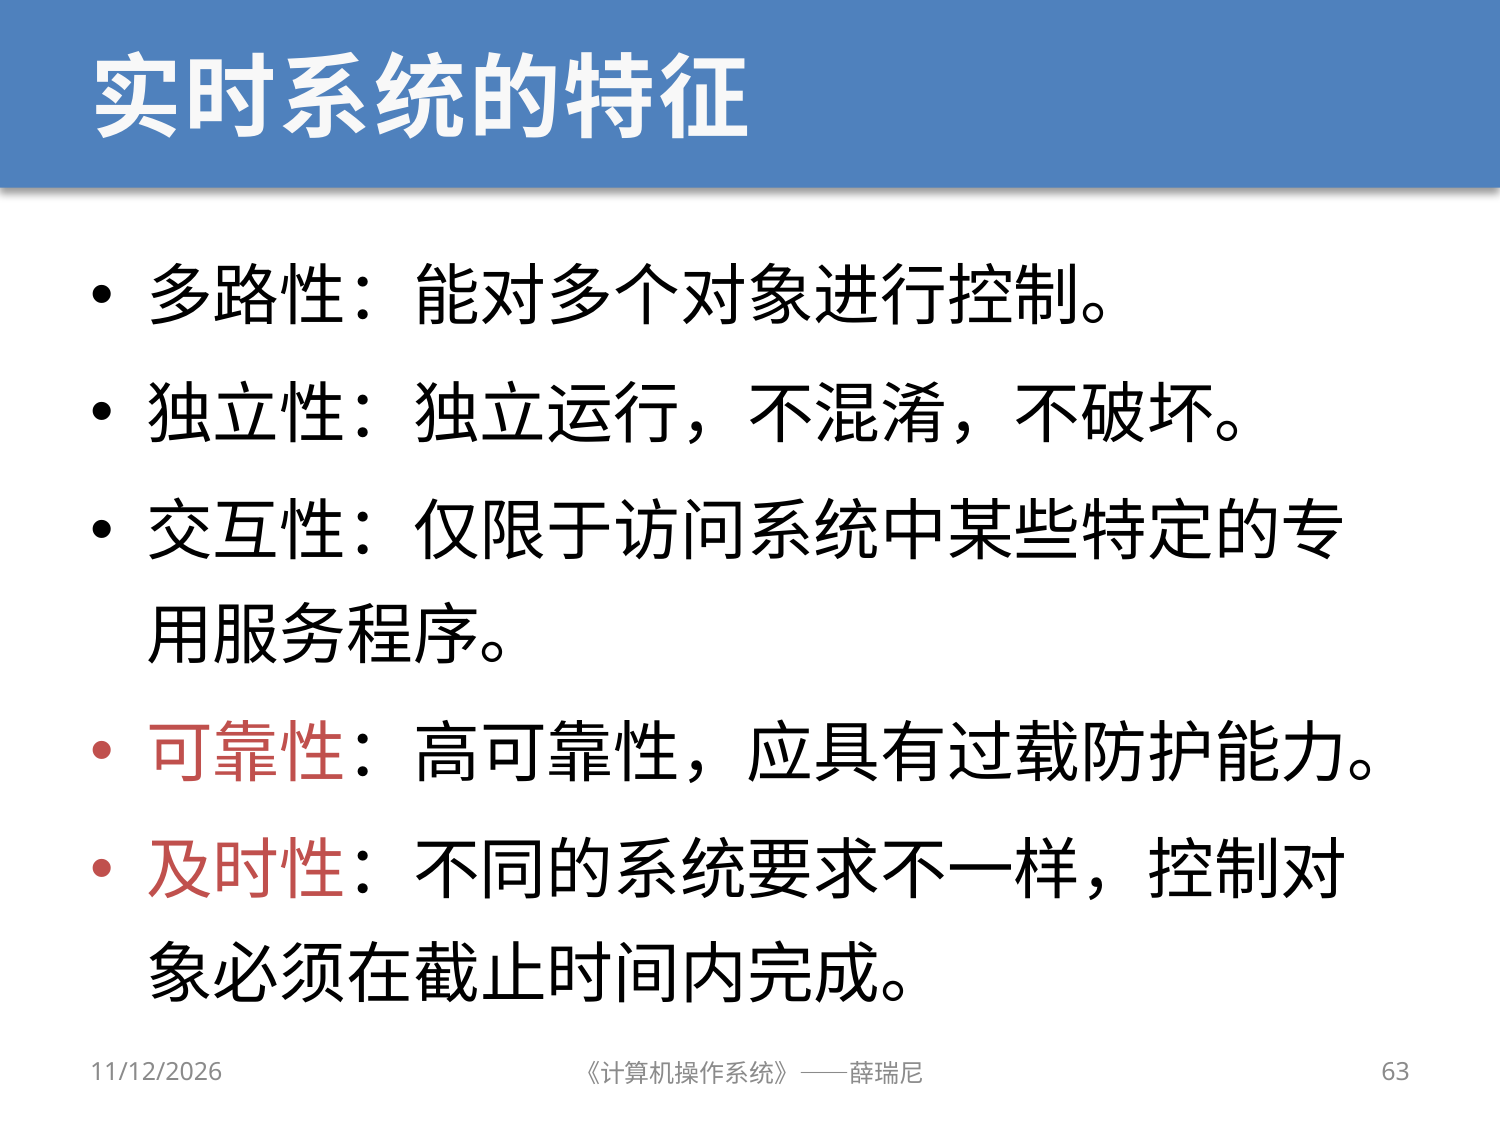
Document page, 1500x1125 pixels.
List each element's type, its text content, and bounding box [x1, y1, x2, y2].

title 实时系统的特征 [75, 0, 1425, 188]
slide_number 63 [1074, 1042, 1425, 1103]
list 多路性：能对多个对象进行控制。 独立性：独立运行，不混淆，不破坏。 交互性：仅限于访问系统中某些特定的专用服务程序。 可靠性：高可靠性，应具有过载防护能力。 及时性：不同的系统要求不一样，控制对象必须在截止时间内完成。 [75, 221, 1425, 1021]
footer 《计算机操作系统》——薛瑞尼 [512, 1042, 988, 1103]
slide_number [75, 1042, 425, 1103]
